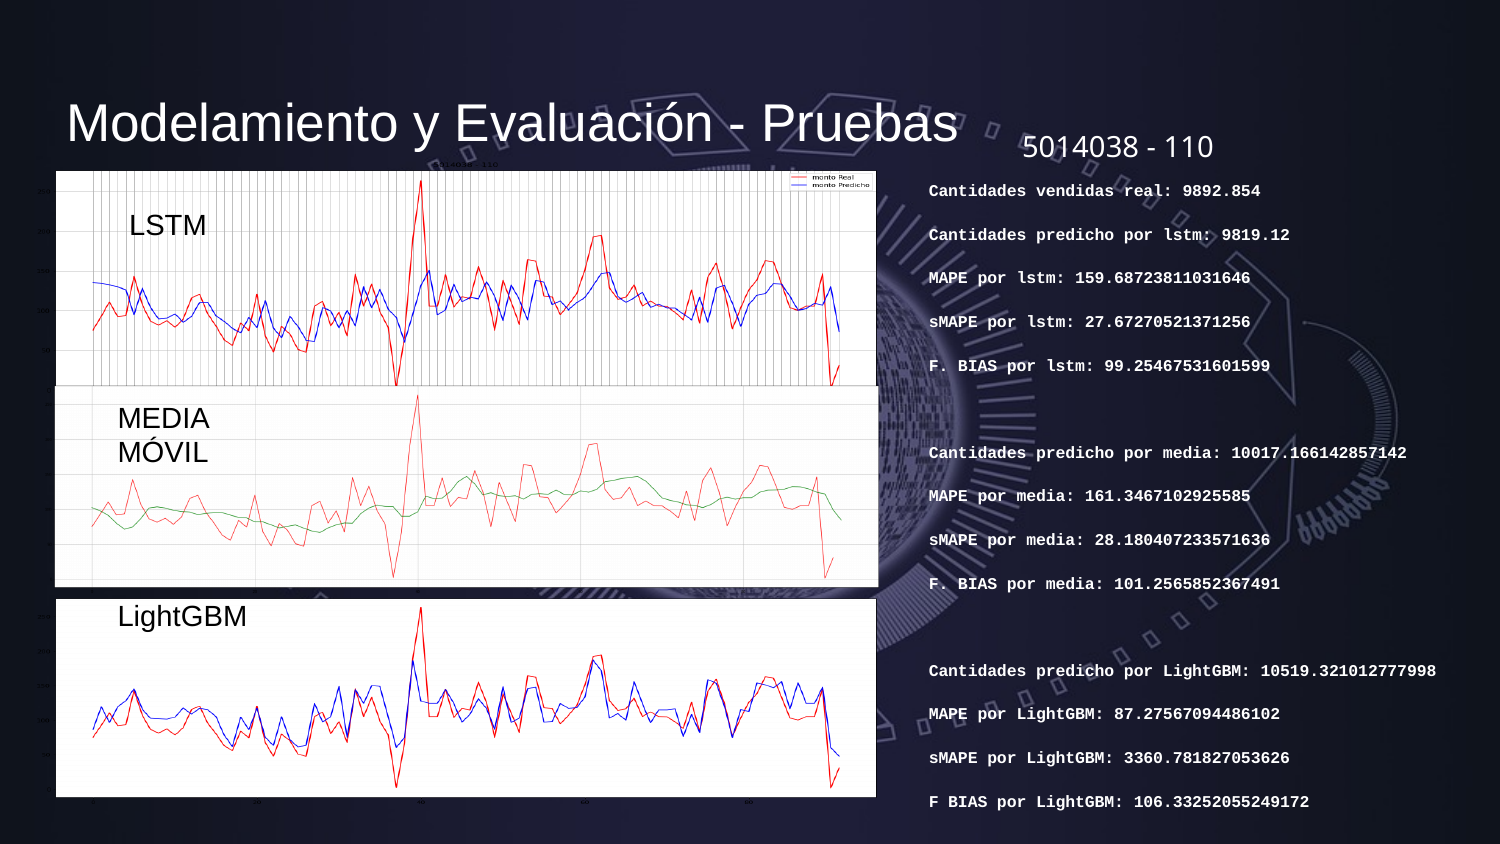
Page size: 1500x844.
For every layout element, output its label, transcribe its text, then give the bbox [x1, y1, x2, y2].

list Cantidades vendidas real: 9892.854 Cantidades predicho por lstm: 9819.12 MAPE por lstm: 159.68723811031646 sMAPE por lstm: 27.67270521371256 F. BIAS por lstm: 99.25467531601599 Cantidades predicho por media: 10017.166142857142 MAPE por media: 161.3467102925585 sMAPE por media: 28.180407233571636 F. BIAS por media: 101.2565852367491 Cantidades predicho por LightGBM: 10519.321012777998 MAPE por LightGBM: 87.27567094486102 sMAPE por LightGBM: 3360.781827053626 F BIAS por LightGBM: 106.33252055249172 [913, 166, 1457, 829]
text_box 5014038 - 110 [1007, 113, 1243, 179]
title Modelamiento y Evaluación - Pruebas [51, 72, 1449, 167]
picture [0, 0, 1500, 844]
